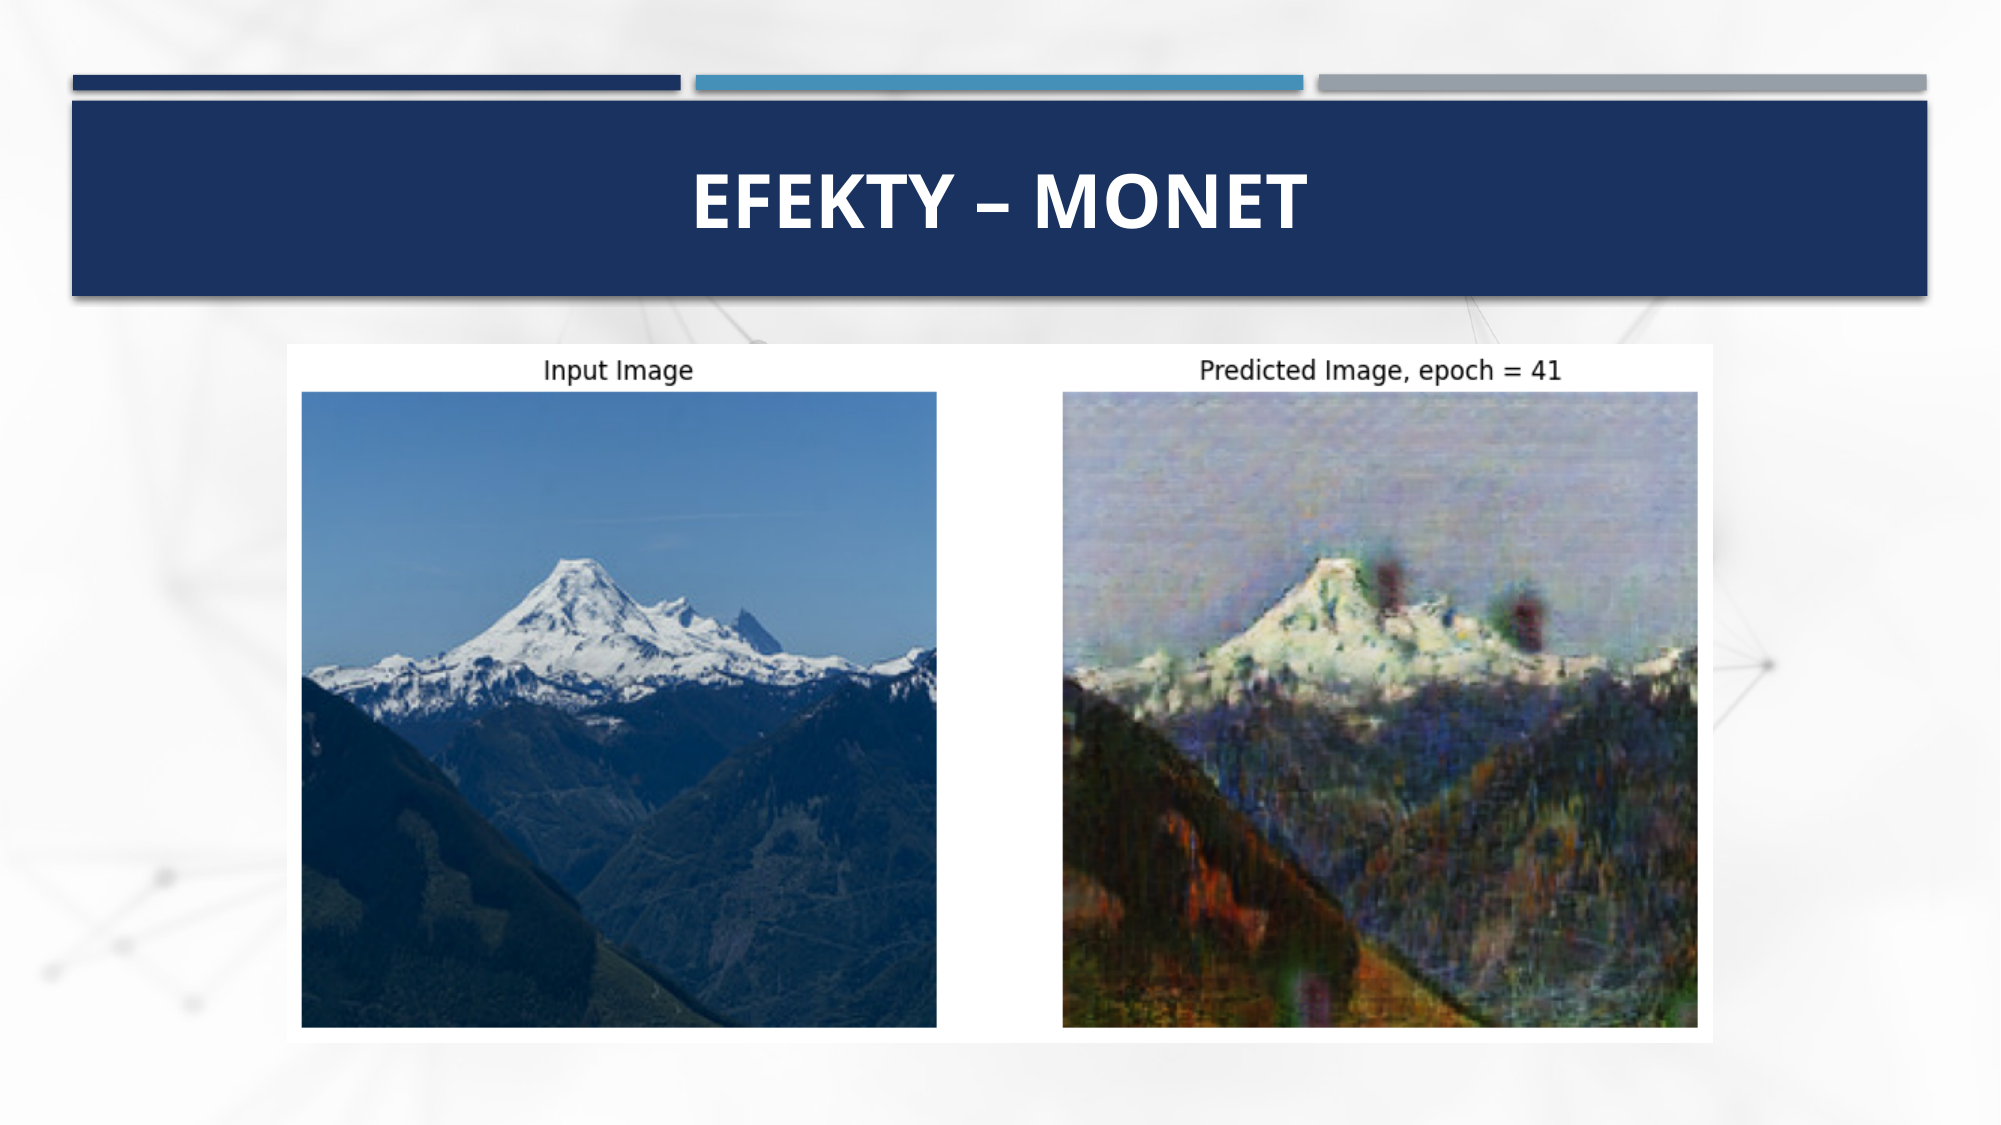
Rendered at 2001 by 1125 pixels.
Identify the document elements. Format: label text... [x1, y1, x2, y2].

title Efekty – monet [95, 115, 1905, 282]
picture [286, 344, 1713, 1043]
